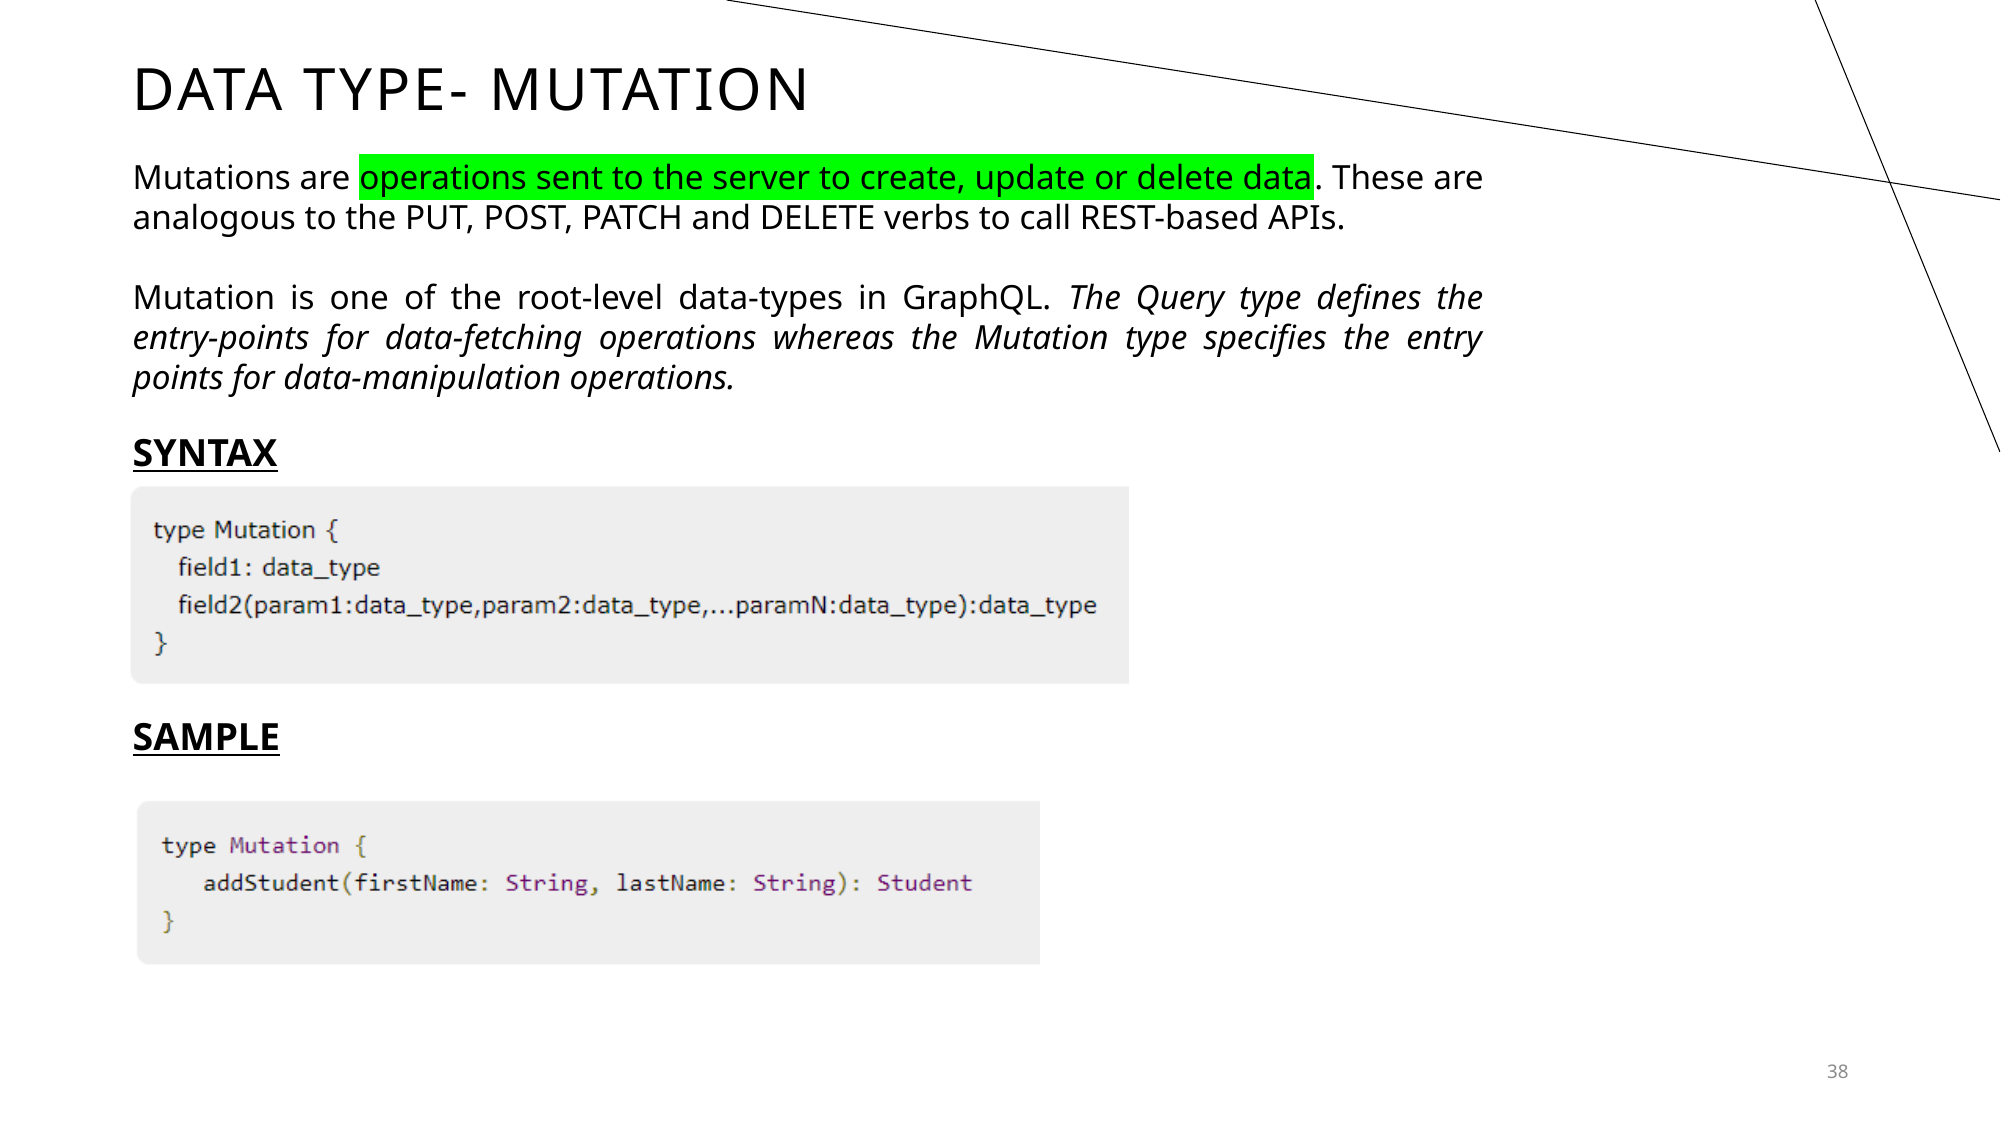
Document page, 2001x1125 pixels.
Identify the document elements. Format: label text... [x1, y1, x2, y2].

picture [117, 781, 1040, 993]
title DATA TYPE- MUTATION [117, 52, 1751, 150]
text_box SYNTAX [117, 421, 579, 482]
text_box Mutations are operations sent to the server to create, update or delete data. These are analogous to the PUT, POST, PATCH and DELETE verbs to call REST-based APIs. Mutation is one of the root-level data-types in GraphQL. The Query type defines the entry-points for data-fetching operations whereas the Mutation type specifies the entry points for data-manipulation operations. [117, 149, 1499, 404]
slide_number 38 [1701, 1042, 1864, 1103]
text_box SAMPLE [117, 706, 579, 766]
picture [117, 482, 1129, 706]
